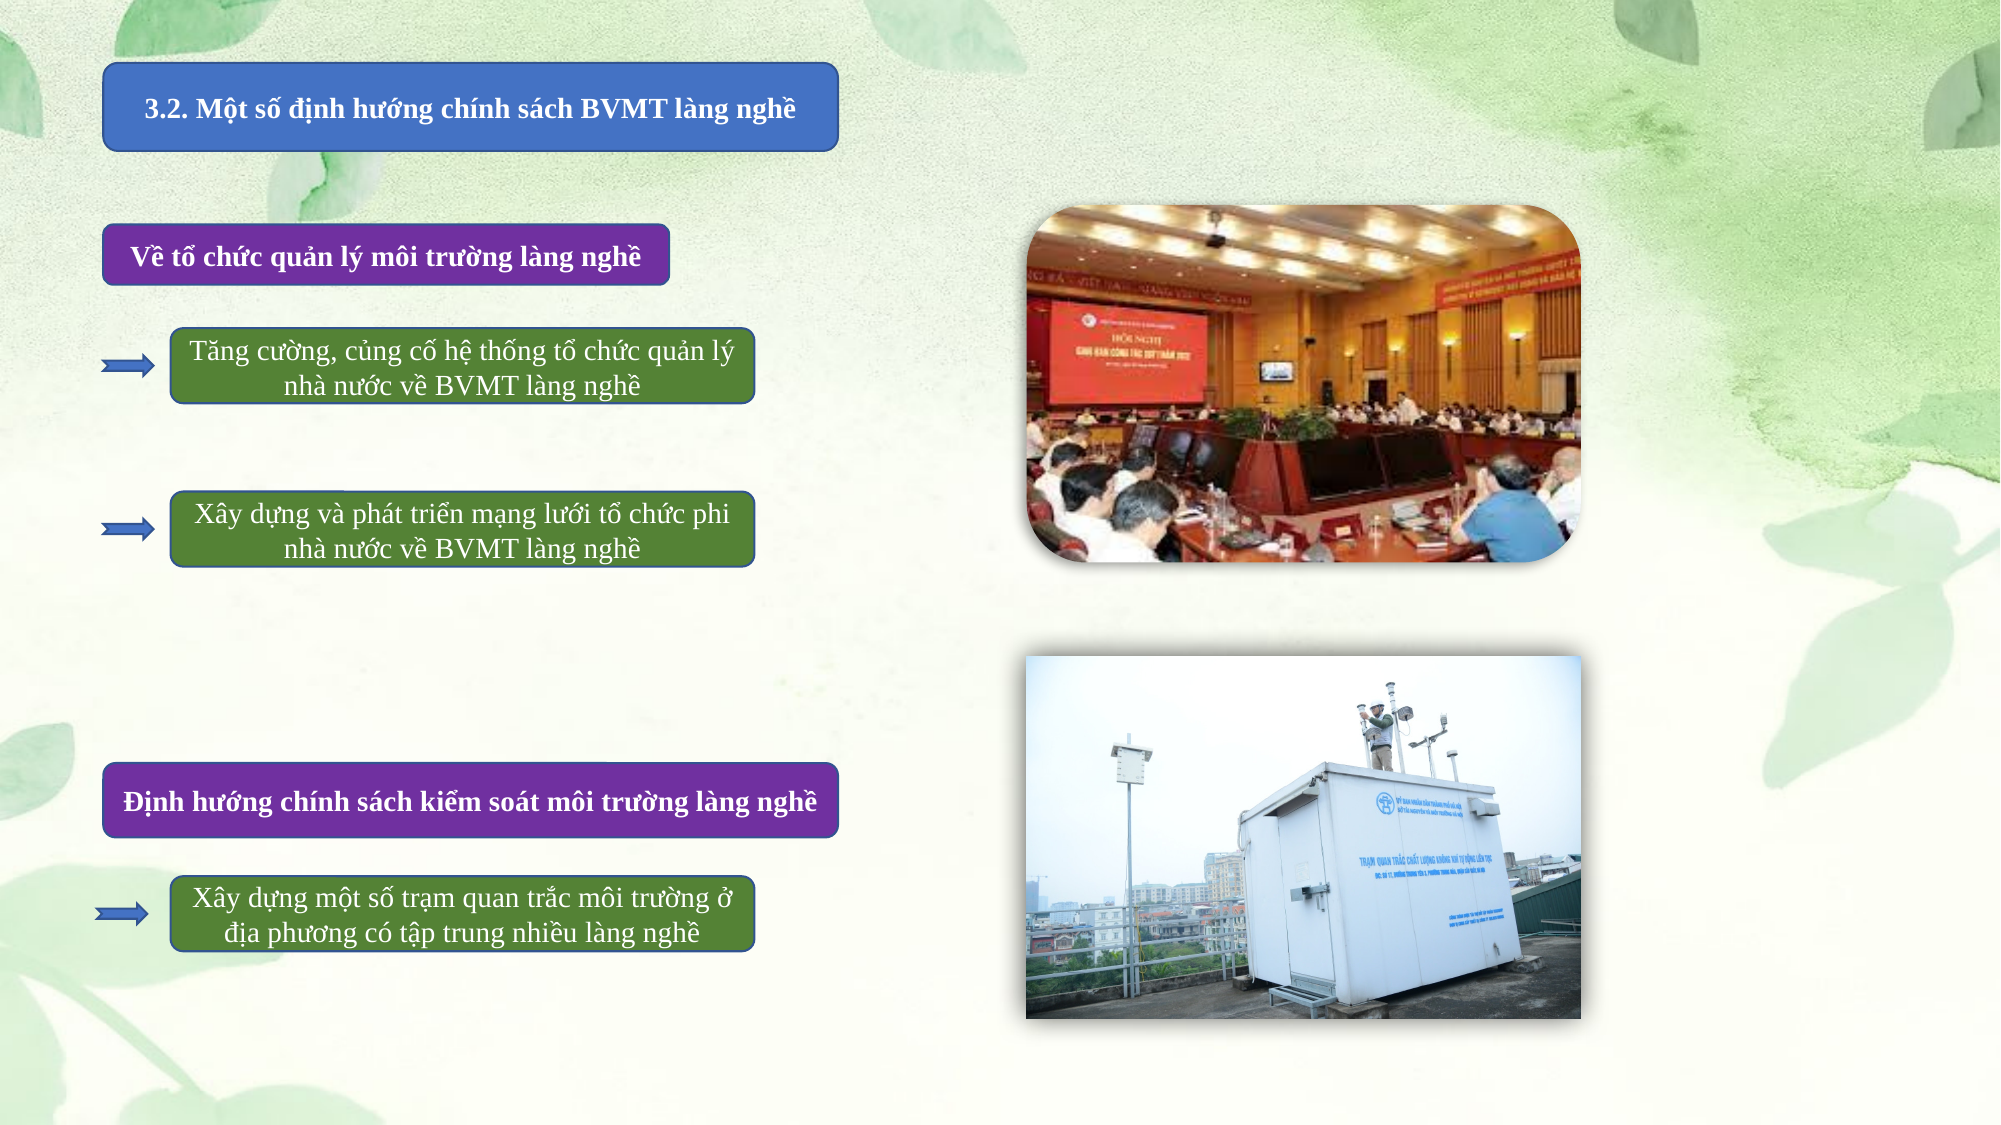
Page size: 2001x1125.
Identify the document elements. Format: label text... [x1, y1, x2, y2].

text_box Xây dựng một số trạm quan trắc môi trường ở địa phương có tập trung nhiều làng nghề [169, 875, 756, 953]
text_box Định hướng chính sách kiểm soát môi trường làng nghề [102, 761, 840, 839]
text_box Xây dựng và phát triển mạng lưới tổ chức phi nhà nước về BVMT làng nghề [169, 490, 756, 568]
picture [0, 0, 2001, 1125]
text_box [94, 901, 149, 927]
text_box Tăng cường, củng cố hệ thống tổ chức quản lý nhà nước về BVMT làng nghề [169, 327, 756, 405]
text_box [100, 353, 156, 379]
text_box Về tổ chức quản lý môi trường làng nghề [102, 223, 671, 286]
text_box [100, 516, 156, 542]
text_box 3.2. Một số định hướng chính sách BVMT làng nghề [102, 61, 840, 152]
